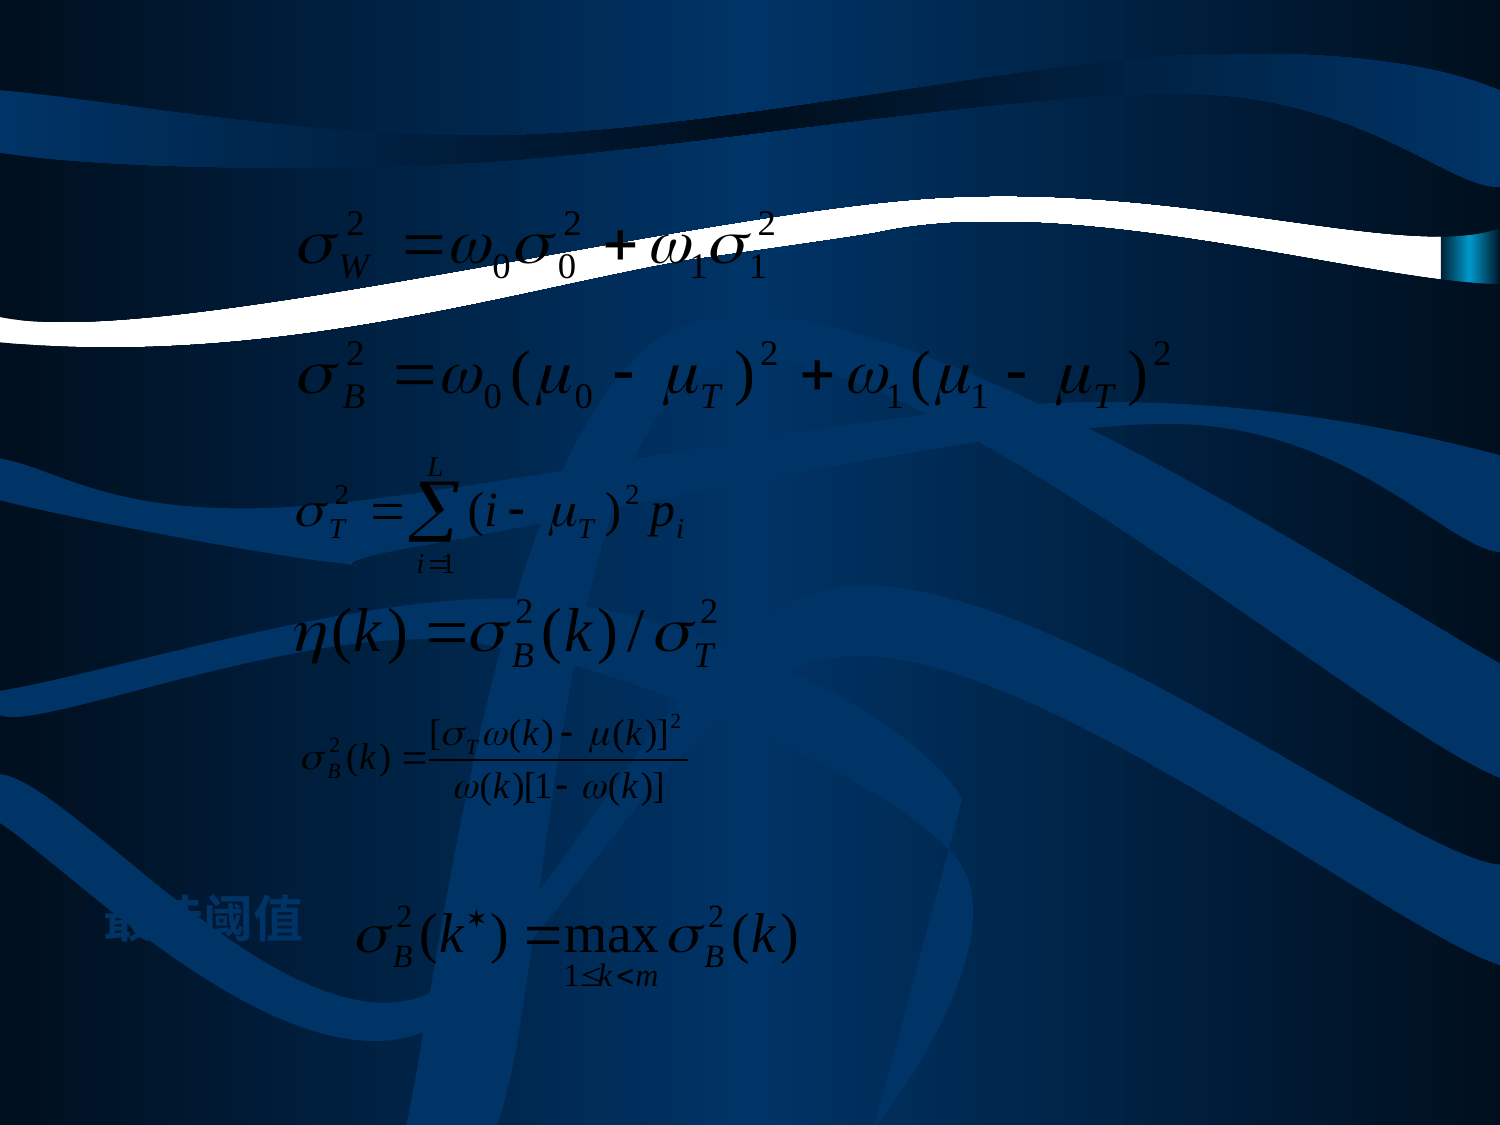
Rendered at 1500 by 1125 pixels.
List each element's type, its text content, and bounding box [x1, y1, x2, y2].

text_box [289, 196, 788, 295]
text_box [296, 703, 694, 813]
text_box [286, 583, 730, 683]
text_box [289, 444, 696, 584]
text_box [288, 325, 1184, 425]
text_box 最佳阈值 [88, 879, 325, 955]
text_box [348, 891, 811, 1000]
